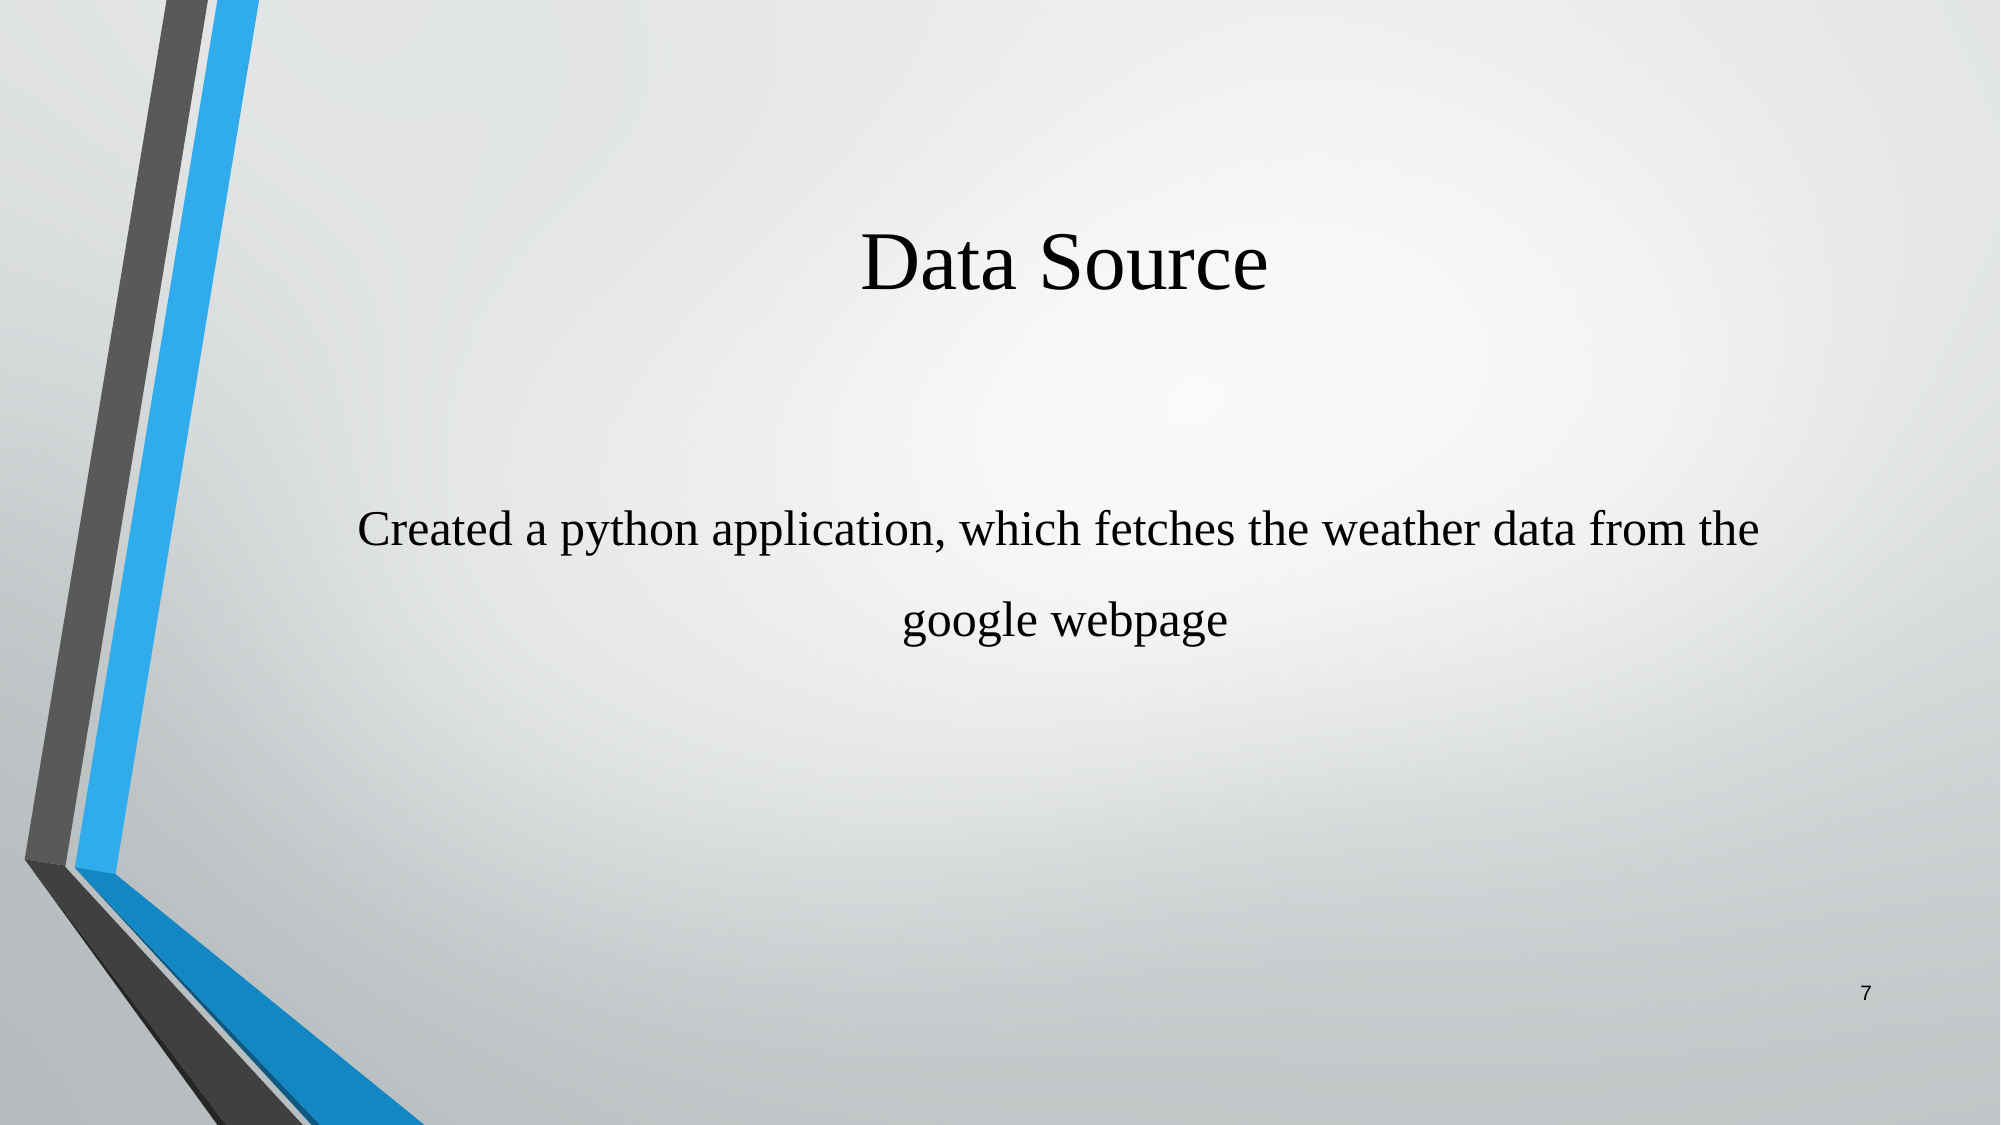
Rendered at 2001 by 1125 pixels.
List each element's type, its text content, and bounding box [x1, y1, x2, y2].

slide_number 7 [1796, 962, 1887, 1023]
title Data Source [243, 112, 1887, 355]
list Created a python application, which fetches the weather data from the google webpage [243, 355, 1887, 869]
